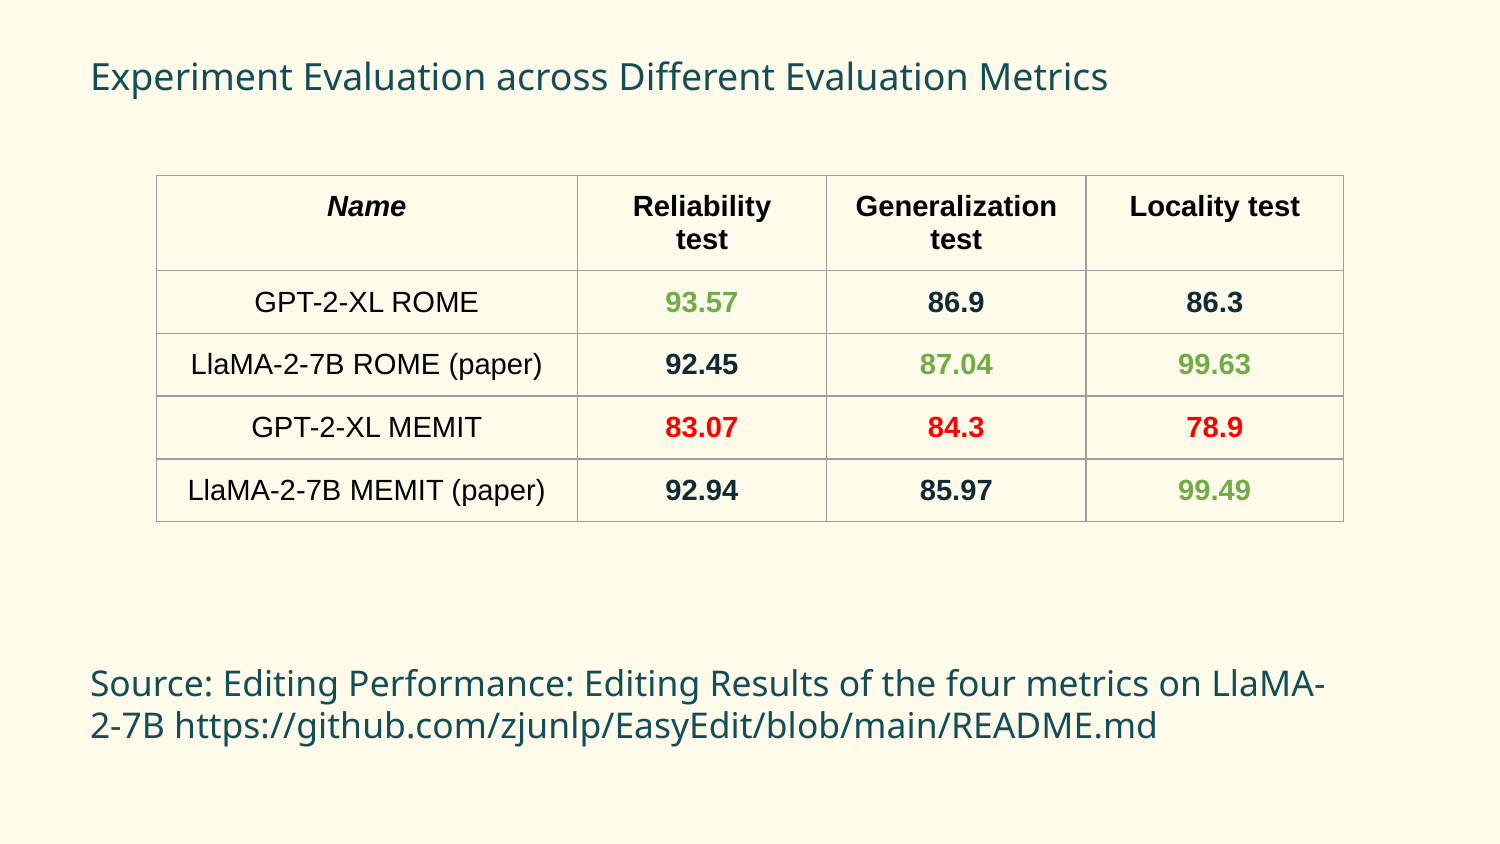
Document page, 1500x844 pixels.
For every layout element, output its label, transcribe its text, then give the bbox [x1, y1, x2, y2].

table_cell 84.3 [827, 397, 1085, 458]
text_box Source: Editing Performance: Editing Results of the four metrics on LlaMA-2-7B https://github.com/zjunlp/EasyEdit/blob/main/README.md [75, 645, 1344, 750]
table_header Generalization test [827, 176, 1085, 270]
table_header Locality test [1087, 176, 1343, 270]
table_cell 99.49 [1087, 460, 1343, 521]
table_cell 99.63 [1087, 334, 1343, 395]
table_header Name [157, 176, 577, 270]
table_cell 86.3 [1087, 271, 1343, 333]
table_cell GPT-2-XL ROME [157, 271, 577, 333]
table_header Reliability test [578, 176, 826, 270]
text_box Experiment Evaluation across Different Evaluation Metrics [75, 37, 1344, 108]
table_cell 83.07 [578, 397, 826, 458]
table_cell 85.97 [827, 460, 1085, 521]
table_cell 78.9 [1087, 397, 1343, 458]
table_cell GPT-2-XL MEMIT [157, 397, 577, 458]
table_cell 86.9 [827, 271, 1085, 333]
table_cell LlaMA-2-7B MEMIT (paper) [157, 460, 577, 521]
table_cell 87.04 [827, 334, 1085, 395]
table_cell LlaMA-2-7B ROME (paper) [157, 334, 577, 395]
table_cell 92.94 [578, 460, 826, 521]
table_cell 92.45 [578, 334, 826, 395]
table_cell 93.57 [578, 271, 826, 333]
